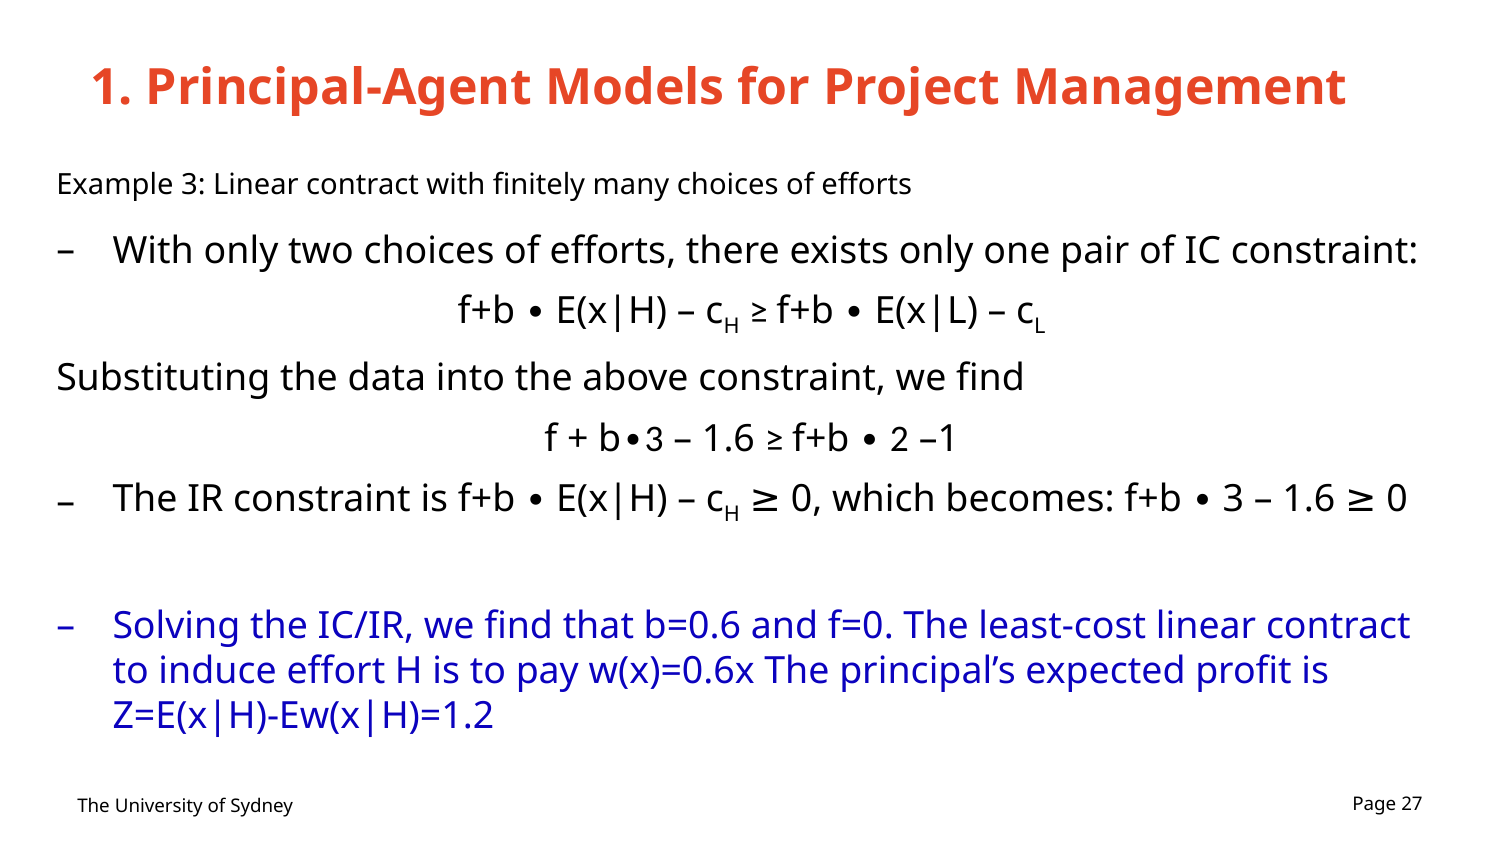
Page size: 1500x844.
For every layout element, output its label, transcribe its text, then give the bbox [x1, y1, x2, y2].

title 1. Principal-Agent Models for Project Management [75, 14, 1425, 155]
list With only two choices of efforts, there exists only one pair of IC constraint: f+b ∙ E(x|H) – cH ≥ f+b ∙ E(x|L) – cL Substituting the data into the above constraint, we find f + b∙3 – 1.6 ≥ f+b ∙ 2 –1 The IR constraint is f+b ∙ E(x|H) – cH ≥ 0, which becomes: f+b ∙ 3 – 1.6 ≥ 0 Solving the IC/IR, we find that b=0.6 and f=0. The least-cost linear contract to induce effort H is to pay w(x)=0.6x The principal’s expected profit is Z=E(x|H)-Ew(x|H)=1.2 [41, 218, 1463, 794]
list Example 3: Linear contract with finitely many choices of efforts [41, 156, 1463, 216]
